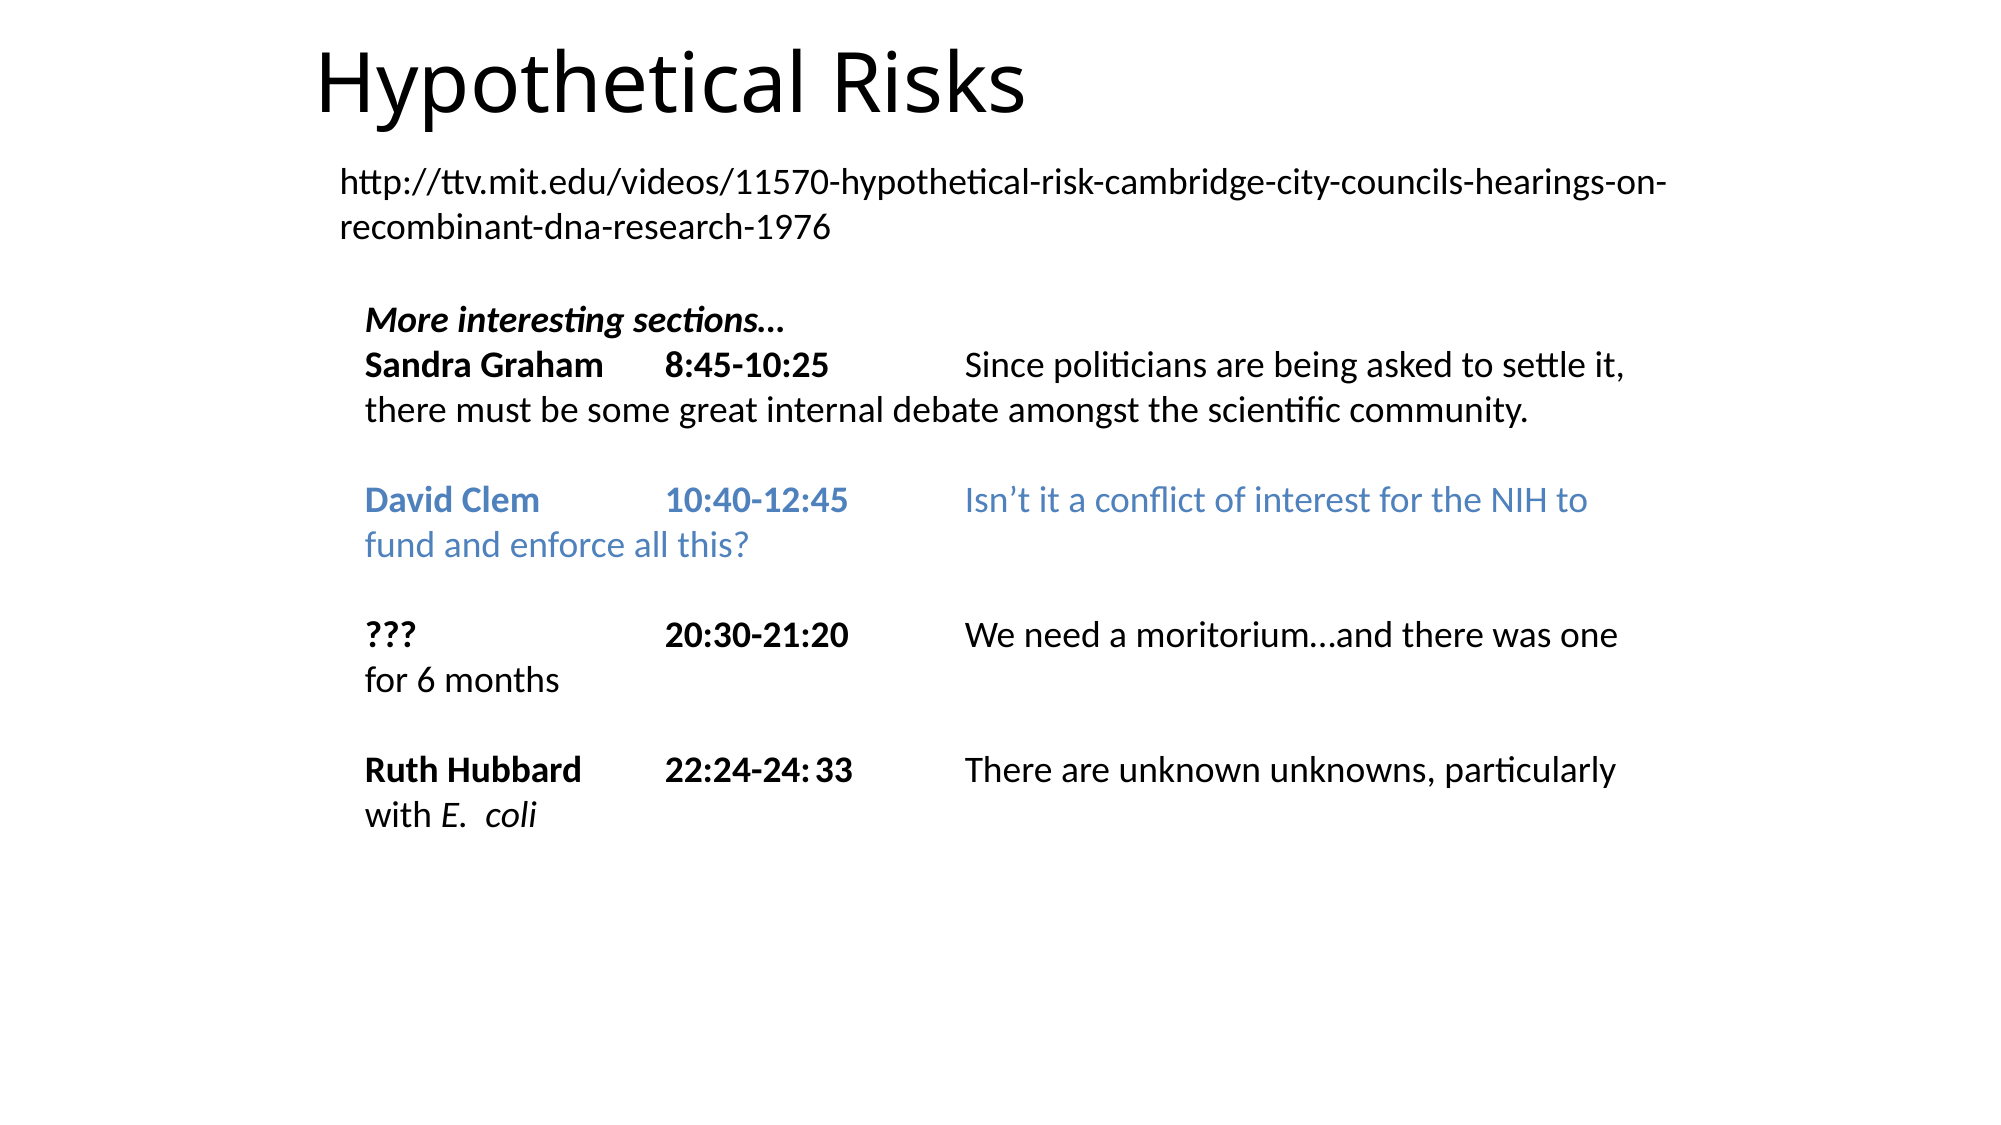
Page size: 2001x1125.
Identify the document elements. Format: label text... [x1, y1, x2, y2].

text_box More interesting sections… Sandra Graham 8:45-10:25 Since politicians are being asked to settle it, there must be some great internal debate amongst the scientific community. David Clem 10:40-12:45 Isn’t it a conflict of interest for the NIH to fund and enforce all this? ??? 20:30-21:20 We need a moritorium…and there was one for 6 months Ruth Hubbard 22:24-24: 33 There are unknown unknowns, particularly with E. coli [350, 287, 1675, 843]
text_box Hypothetical Risks [299, 21, 1713, 137]
text_box http://ttv.mit.edu/videos/11570-hypothetical-risk-cambridge-city-councils-hearings-on-recombinant-dna-research-1976 [324, 149, 1688, 255]
